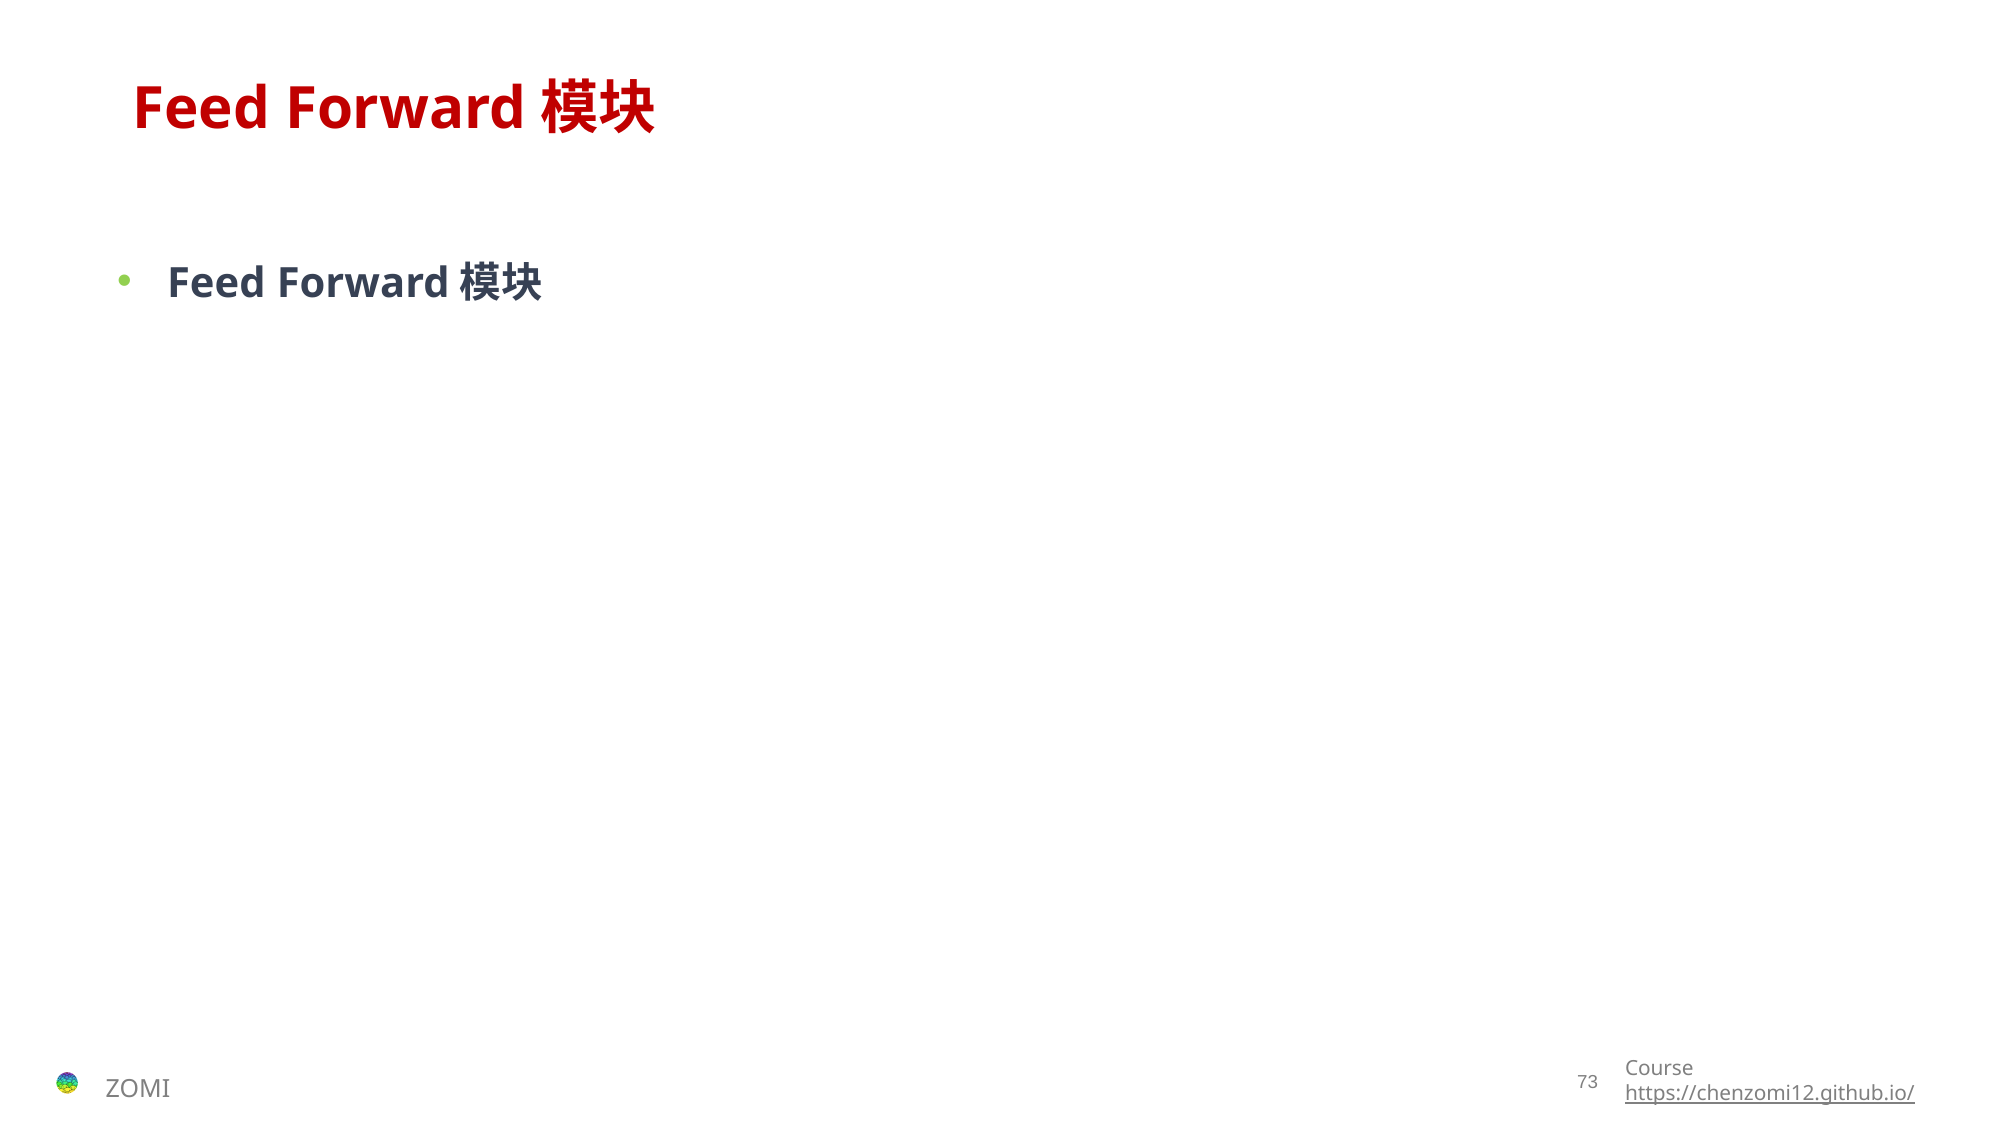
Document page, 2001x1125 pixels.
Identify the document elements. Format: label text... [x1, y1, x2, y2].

picture [57, 1073, 77, 1093]
title Feed Forward模块 [102, 91, 1901, 189]
list Feed Forward模块 [102, 223, 1901, 1043]
